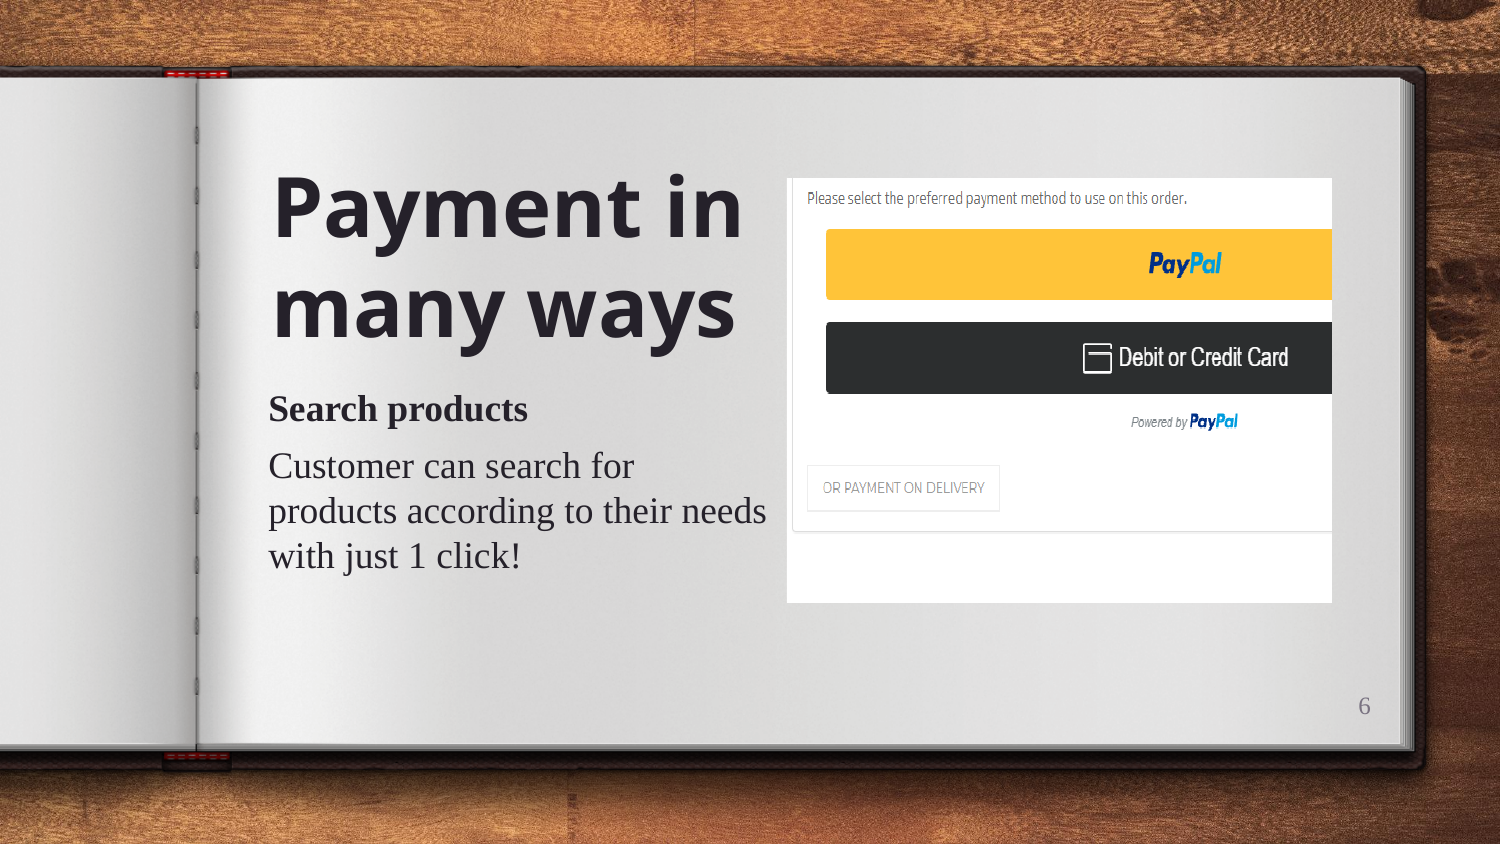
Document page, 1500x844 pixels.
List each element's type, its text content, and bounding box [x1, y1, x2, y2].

subtitle Search products Customer can search for products according to their needs with just 1 click! [253, 369, 784, 645]
picture [0, 0, 1500, 844]
title Payment in many ways [256, 178, 785, 369]
slide_number 6 [1295, 672, 1386, 737]
